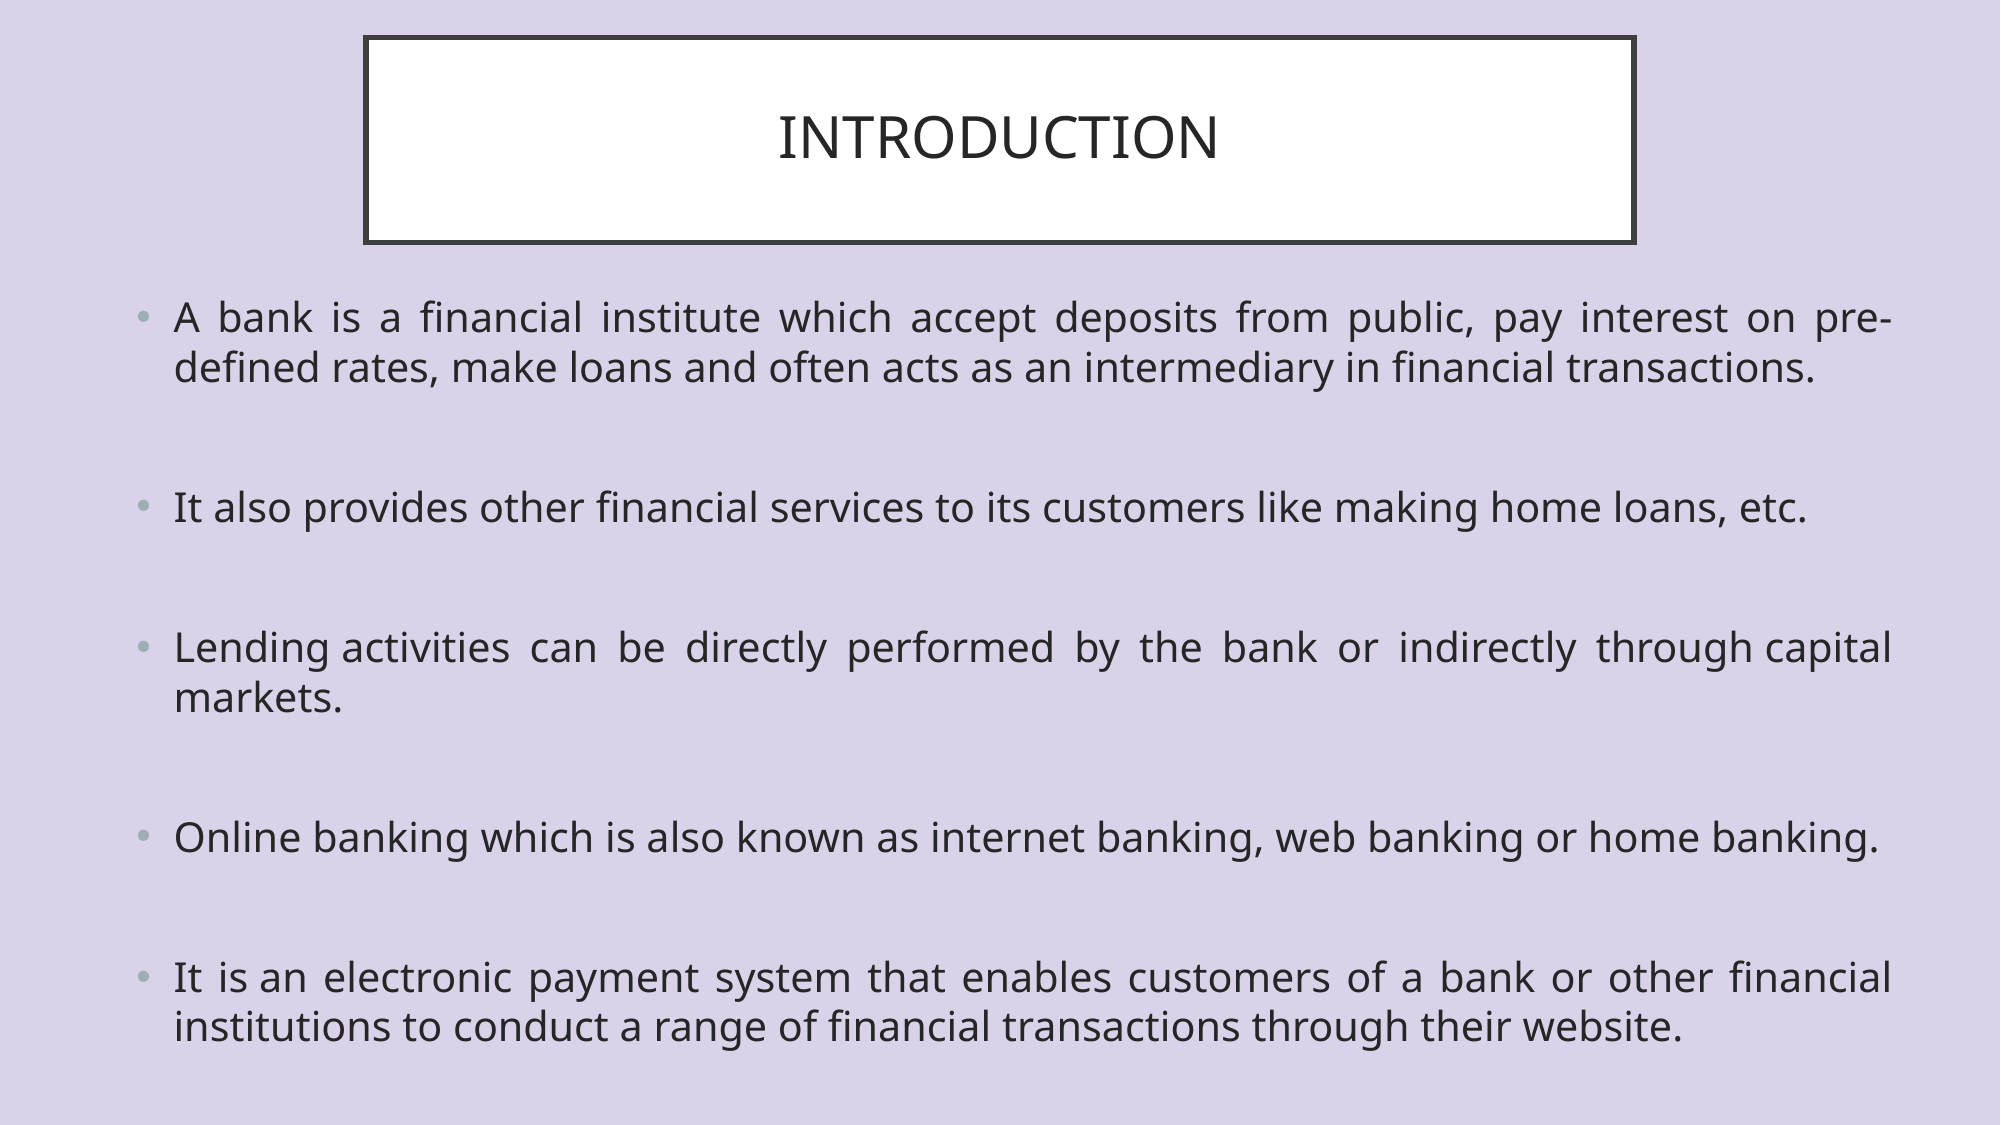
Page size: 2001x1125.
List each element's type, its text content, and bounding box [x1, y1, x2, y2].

list A bank is a financial institute which accept deposits from public, pay interest on pre-defined rates, make loans and often acts as an intermediary in financial transactions. It also provides other financial services to its customers like making home loans, etc. Lending activities can be directly performed by the bank or indirectly through capital markets. Online banking which is also known as internet banking, web banking or home banking. It is an electronic payment system that enables customers of a bank or other financial institutions to conduct a range of financial transactions through their website. [121, 283, 1908, 1076]
title INTRODUCTION [363, 35, 1637, 245]
